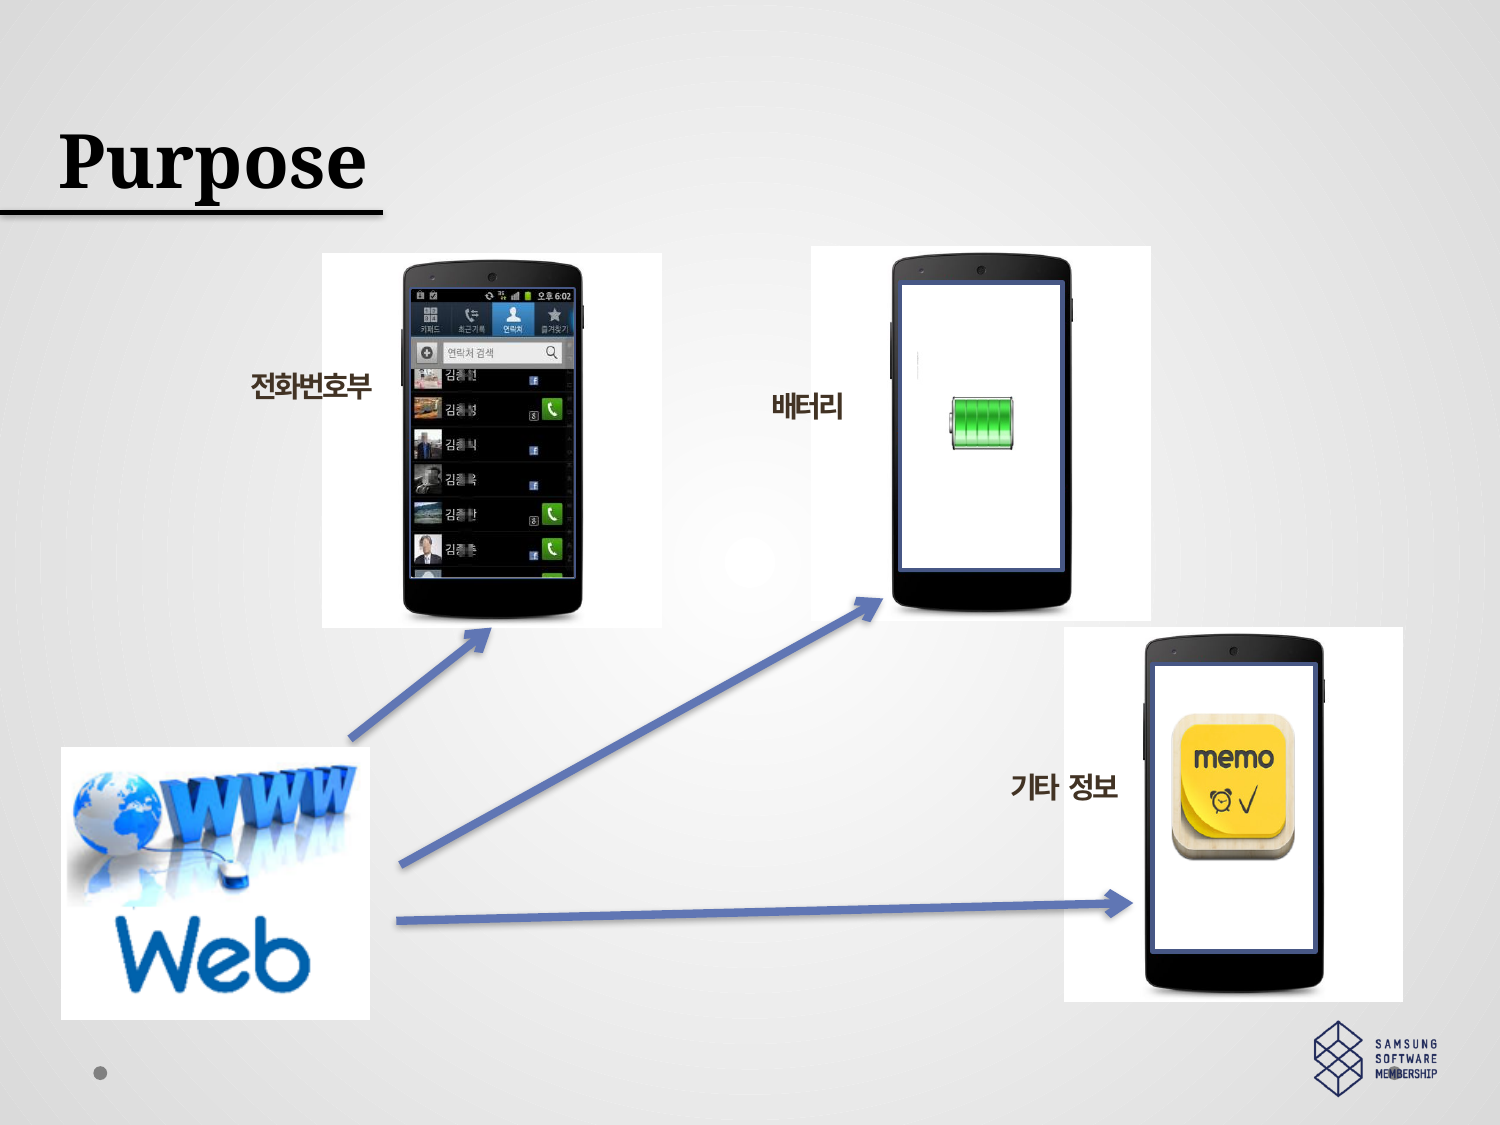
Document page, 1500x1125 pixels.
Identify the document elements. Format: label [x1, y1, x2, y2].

text_box [0, 106, 384, 213]
text_box [395, 902, 1134, 922]
picture [1169, 708, 1299, 866]
text_box [994, 627, 1473, 1003]
text_box [349, 627, 394, 740]
picture [916, 351, 1049, 492]
picture [1306, 1012, 1446, 1107]
text_box [399, 598, 884, 866]
picture [61, 747, 370, 1021]
text_box [755, 245, 1234, 621]
text_box [235, 252, 714, 628]
